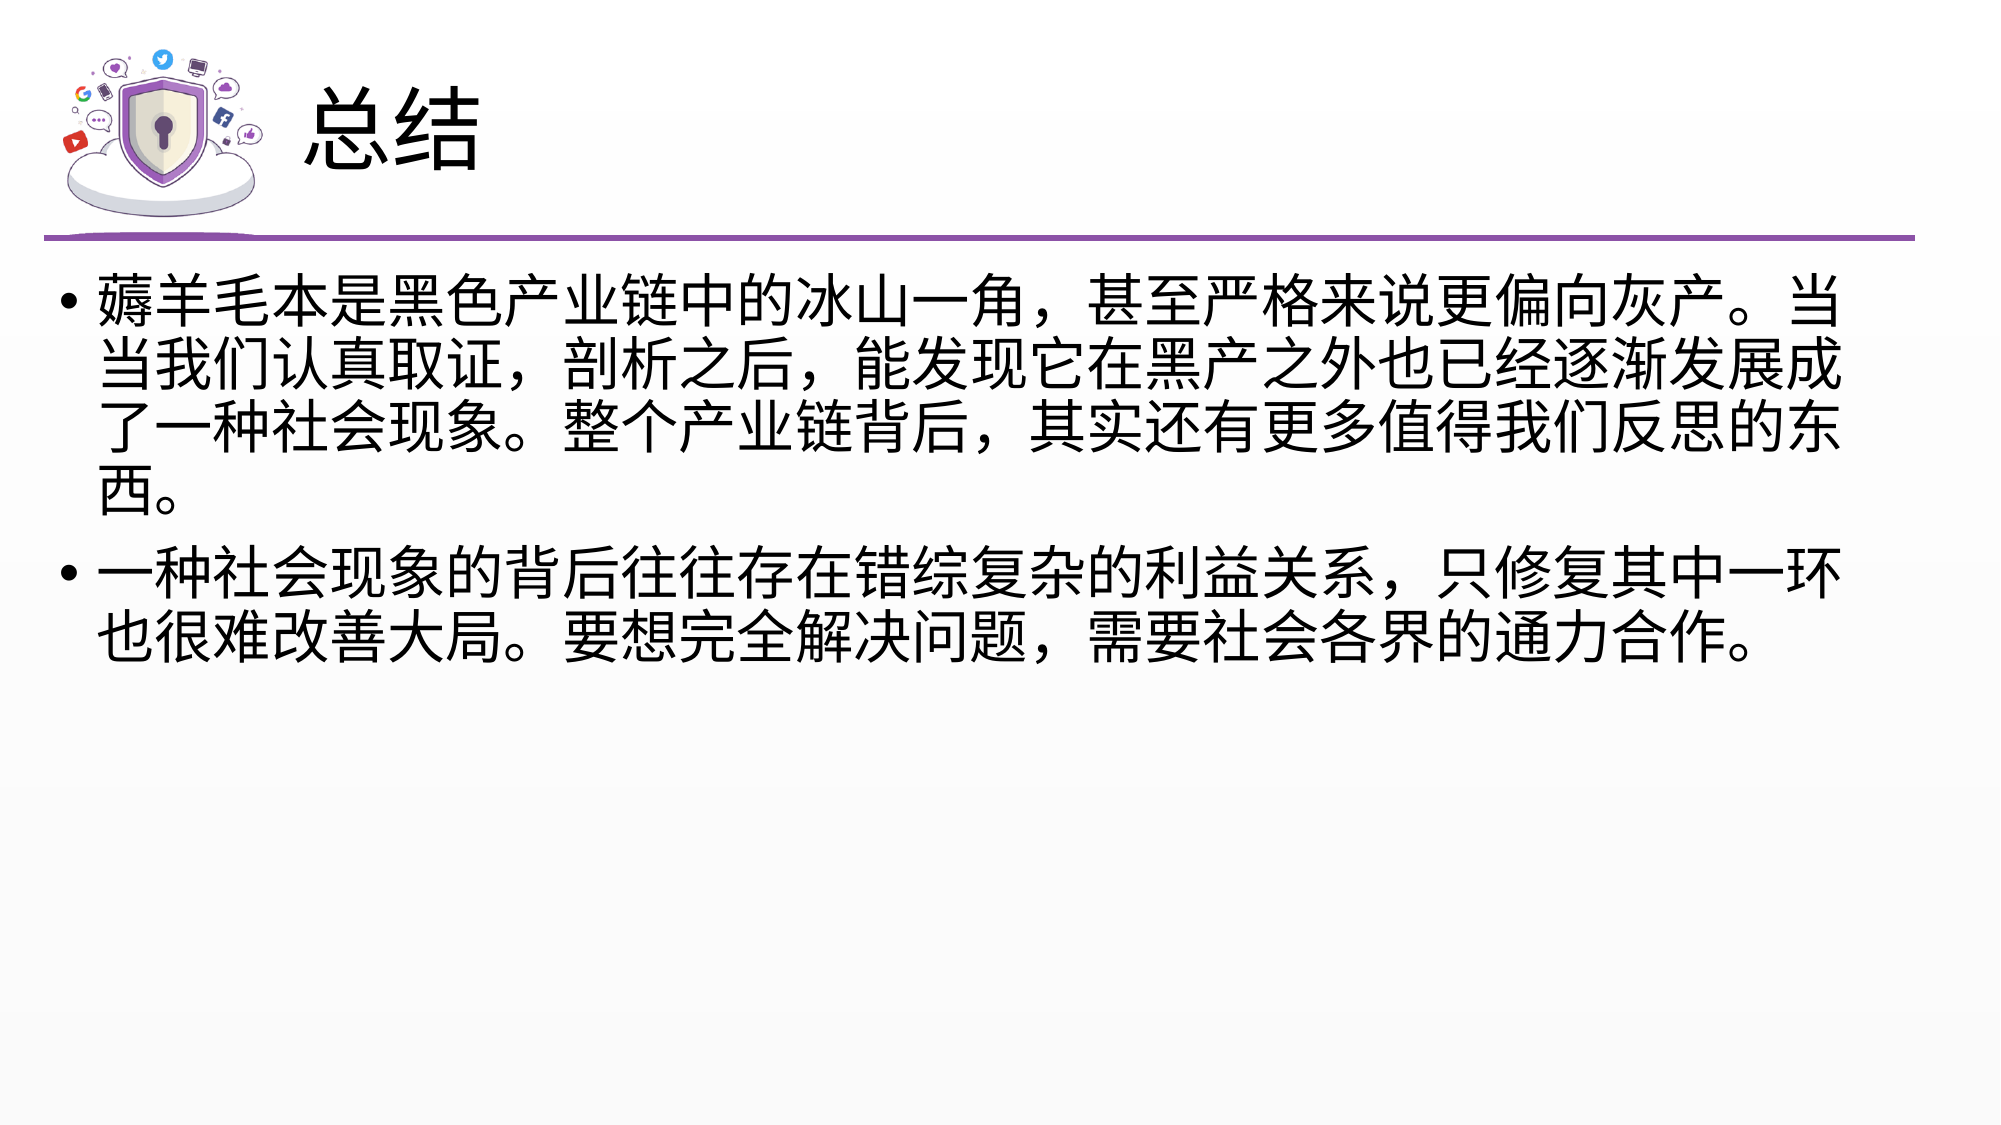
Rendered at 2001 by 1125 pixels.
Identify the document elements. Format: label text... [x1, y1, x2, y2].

picture [33, 19, 292, 278]
title 总结 [285, 45, 1863, 224]
list 薅羊毛本是黑色产业链中的冰山一角，甚至严格来说更偏向灰产。当当我们认真取证，剖析之后，能发现它在黑产之外也已经逐渐发展成了一种社会现象。整个产业链背后，其实还有更多值得我们反思的东西。 一种社会现象的背后往往存在错综复杂的利益关系，只修复其中一环也很难改善大局。要想完全解决问题，需要社会各界的通力合作。 [43, 264, 1863, 1014]
